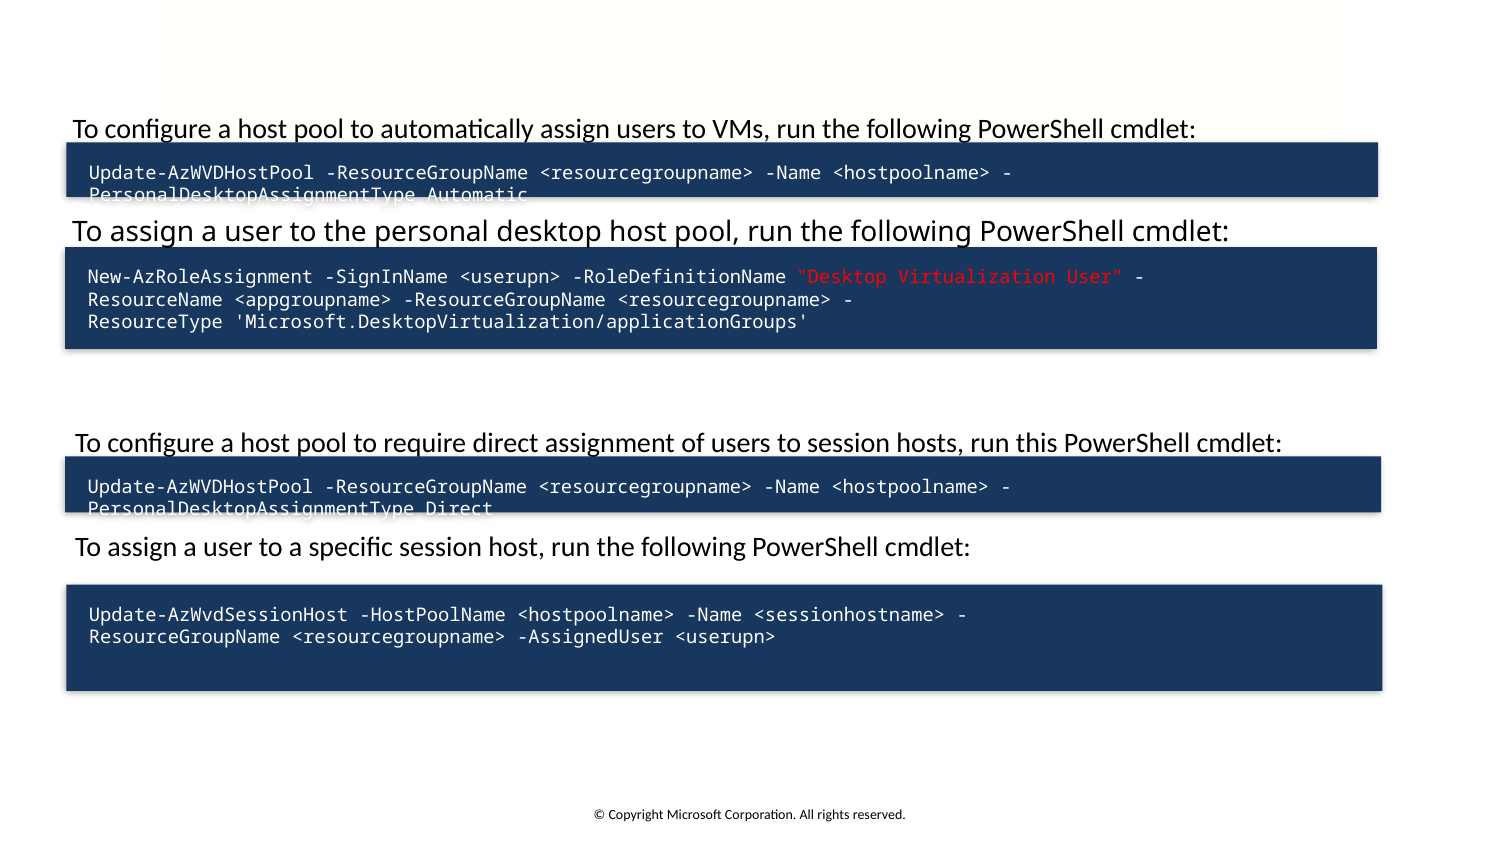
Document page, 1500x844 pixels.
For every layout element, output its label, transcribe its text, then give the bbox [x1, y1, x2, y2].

text_box Update-AzWvdSessionHost -HostPoolName <hostpoolname> -Name <sessionhostname> -ResourceGroupName <resourcegroupname> -AssignedUser <userupn> [66, 584, 1383, 692]
text_box Update-AzWVDHostPool -ResourceGroupName <resourcegroupname> -Name <hostpoolname> -PersonalDesktopAssignmentType Automatic [66, 142, 1379, 198]
text_box To assign a user to a specific session host, run the following PowerShell cmdlet: [60, 521, 1404, 570]
text_box Update-AzWVDHostPool -ResourceGroupName <resourcegroupname> -Name <hostpoolname> -PersonalDesktopAssignmentType Direct [64, 465, 1382, 513]
picture [160, 0, 1339, 142]
text_box To assign a user to the personal desktop host pool, run the following PowerShell cmdlet: [57, 206, 1259, 255]
text_box To configure a host pool to require direct assignment of users to session hosts, run this PowerShell cmdlet: [60, 416, 1404, 465]
text_box To configure a host pool to automatically assign users to VMs, run the following PowerShell cmdlet: [72, 109, 1333, 140]
text_box New-AzRoleAssignment -SignInName <userupn> -RoleDefinitionName "Desktop Virtualization User" -ResourceName <appgroupname> -ResourceGroupName <resourcegroupname> -ResourceType 'Microsoft.DesktopVirtualization/applicationGroups' [64, 246, 1378, 350]
